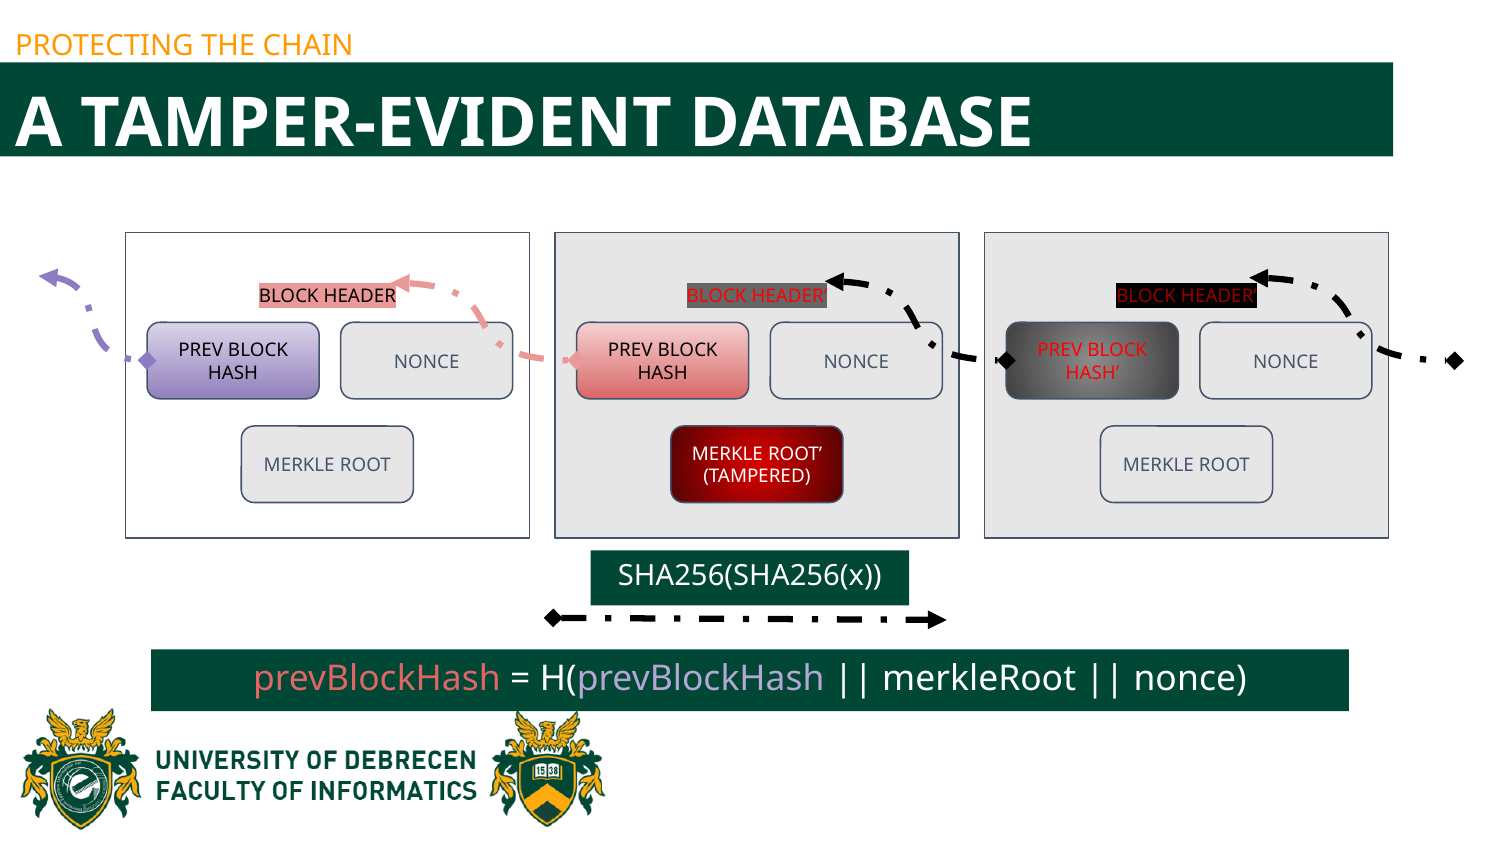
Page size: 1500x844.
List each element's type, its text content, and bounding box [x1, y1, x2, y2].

text_box BLOCK HEADER’ [554, 232, 959, 538]
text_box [1249, 277, 1455, 361]
text_box NONCE [340, 322, 513, 399]
text_box NONCE [770, 322, 943, 399]
text_box NONCE [1199, 322, 1372, 399]
text_box BLOCK HEADER’ [984, 232, 1389, 538]
picture [0, 0, 1500, 844]
text_box prevBlockHash = H(prevBlockHash || merkleRoot || nonce) [151, 649, 1349, 712]
text_box MERKLE ROOT’ (TAMPERED) [670, 425, 843, 503]
title A TAMPER-EVIDENT DATABASE [0, 81, 1394, 157]
text_box PREV BLOCK HASH’ [1006, 322, 1179, 399]
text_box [824, 281, 1007, 361]
text_box MERKLE ROOT [241, 425, 414, 503]
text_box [38, 275, 147, 361]
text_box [390, 282, 577, 361]
text_box BLOCK HEADER [125, 232, 530, 538]
text_box PREV BLOCK HASH [576, 322, 749, 399]
title PROTECTING THE CHAIN [0, 15, 1394, 81]
text_box MERKLE ROOT [1100, 425, 1273, 503]
text_box PREV BLOCK HASH [147, 322, 320, 399]
text_box SHA256(SHA256(x)) [590, 550, 910, 606]
